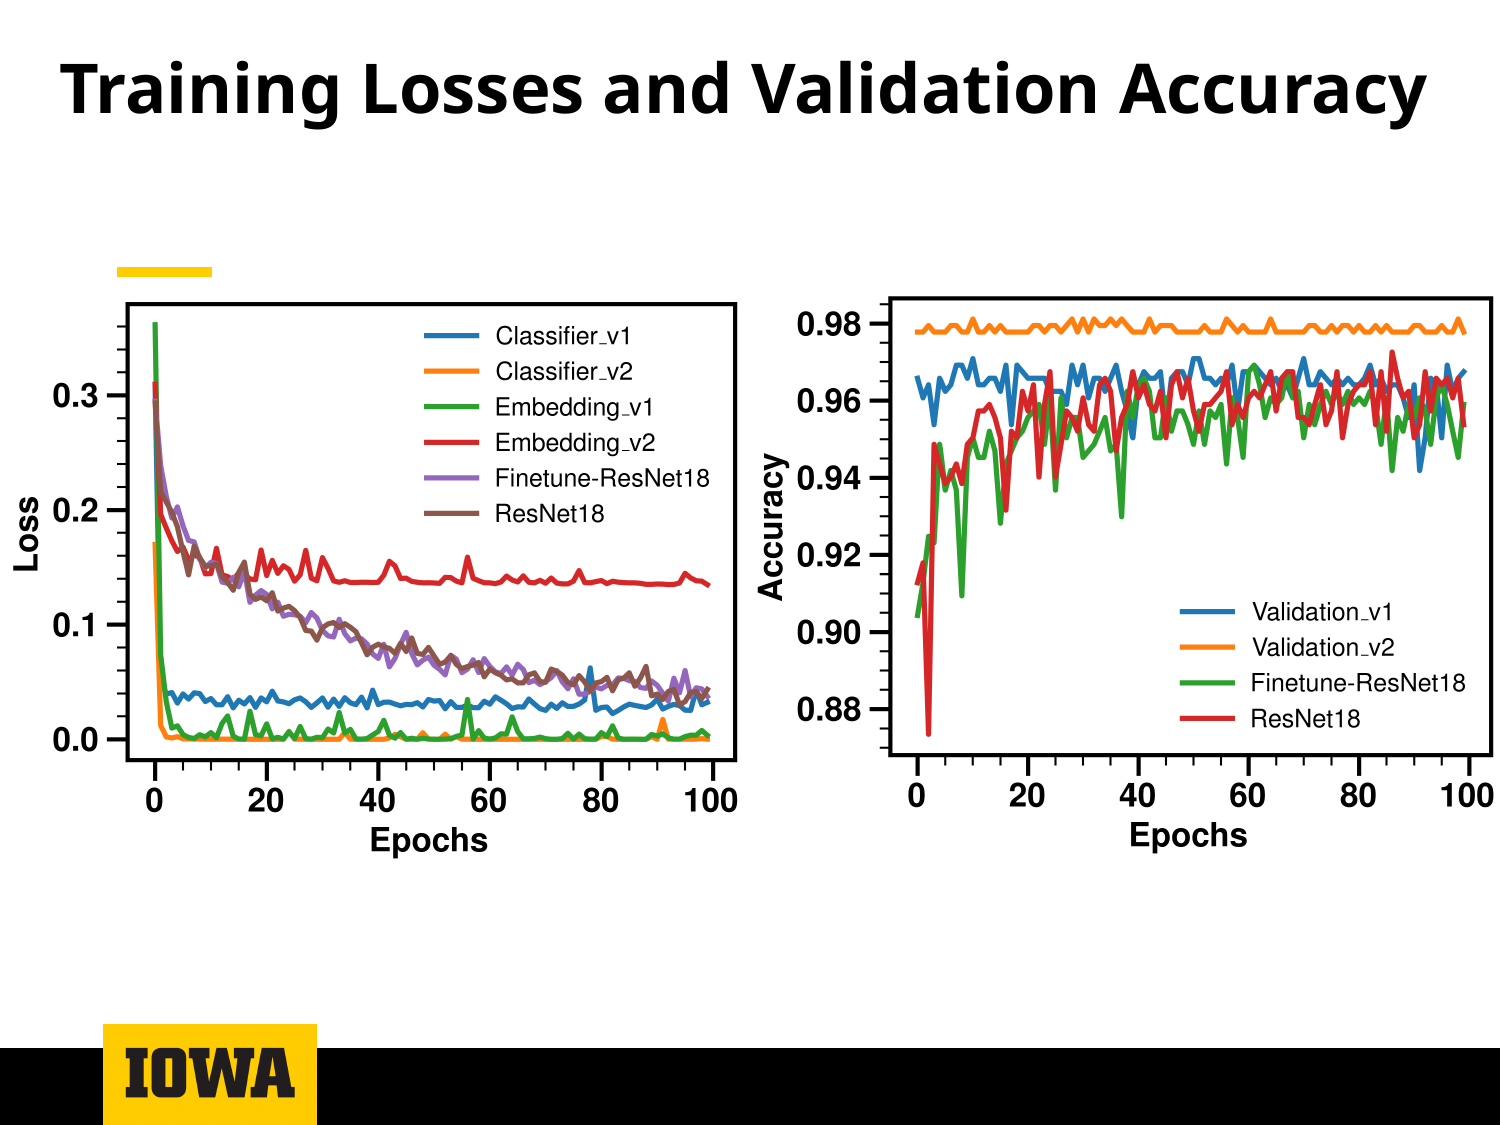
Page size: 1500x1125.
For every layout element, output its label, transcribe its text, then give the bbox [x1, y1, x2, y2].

title Training Losses and Validation Accuracy [0, 0, 1495, 189]
picture [755, 274, 1500, 875]
picture [103, 1024, 317, 1125]
picture [0, 280, 750, 881]
